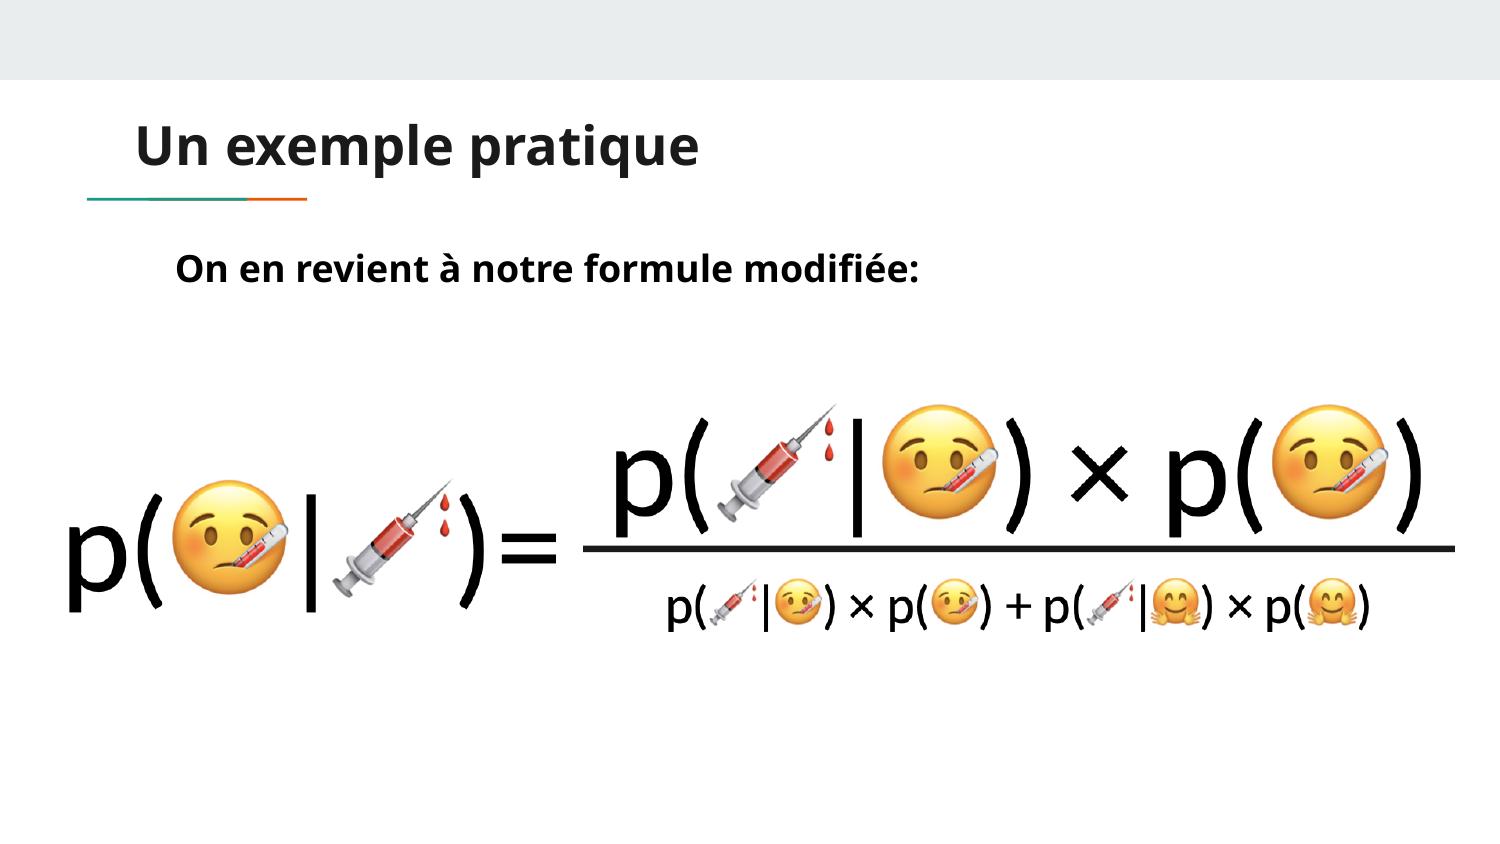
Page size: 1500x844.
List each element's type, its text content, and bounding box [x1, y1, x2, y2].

title Un exemple pratique [119, 95, 1381, 184]
text_box On en revient à notre formule modifiée: [159, 229, 1432, 322]
picture [0, 323, 1500, 751]
